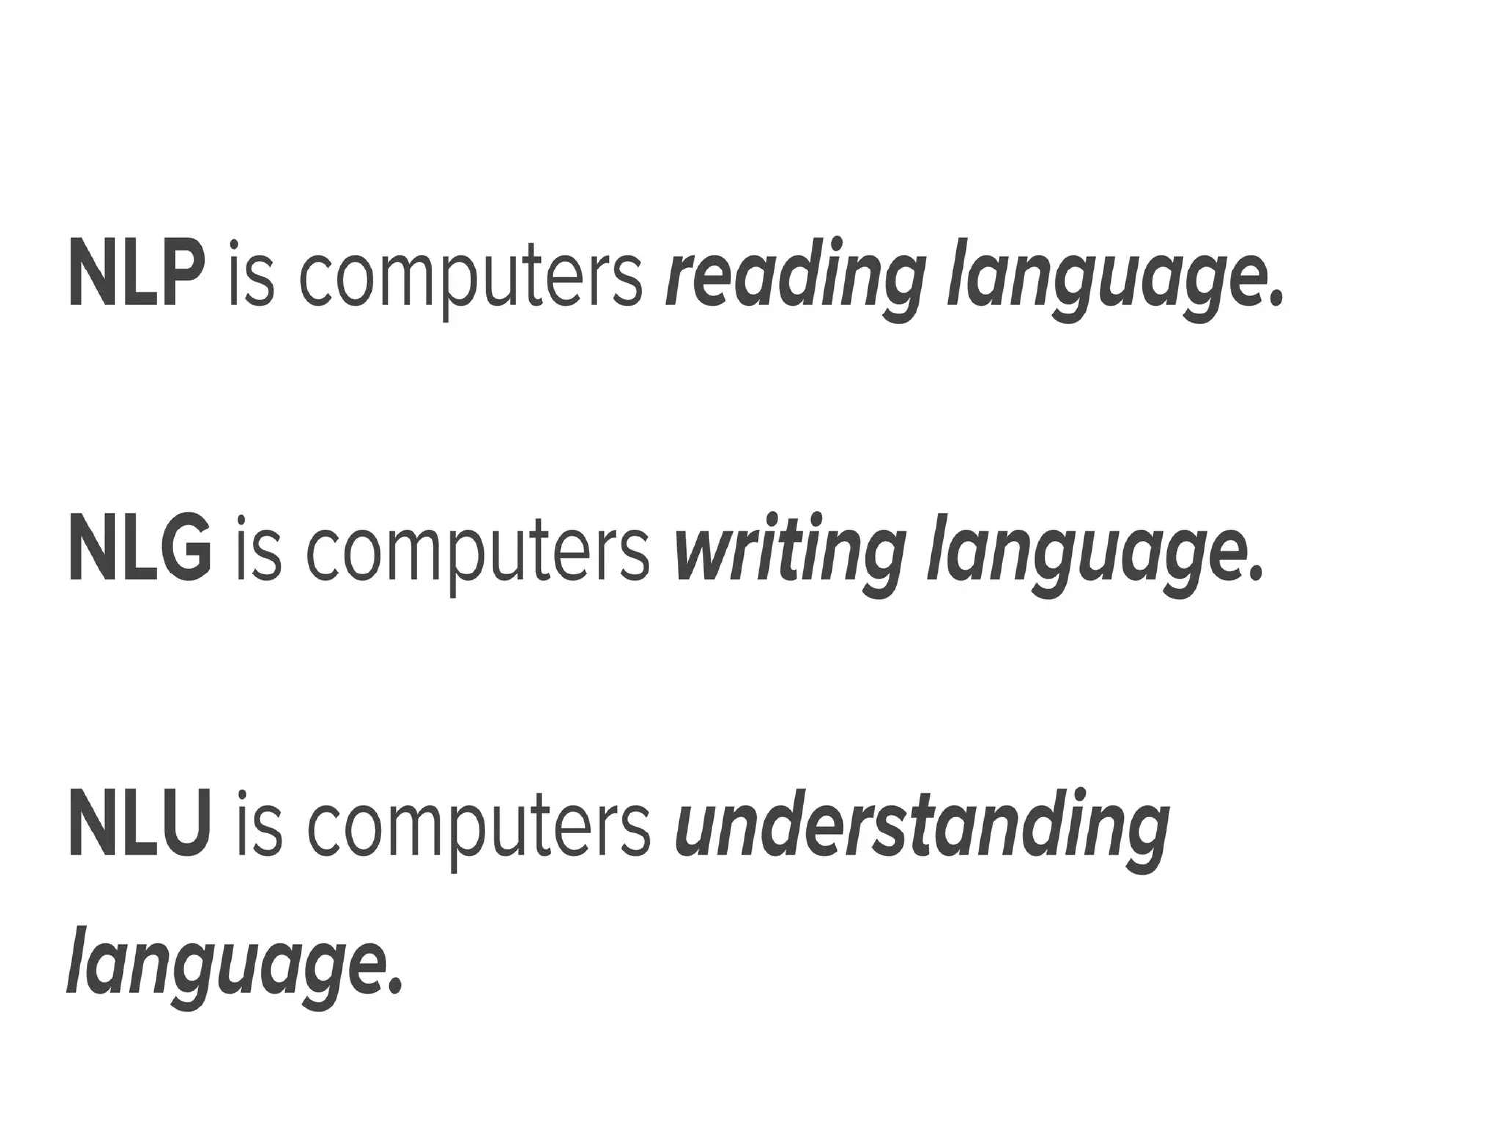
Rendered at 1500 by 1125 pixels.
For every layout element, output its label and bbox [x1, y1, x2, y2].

picture [0, 140, 1500, 1125]
